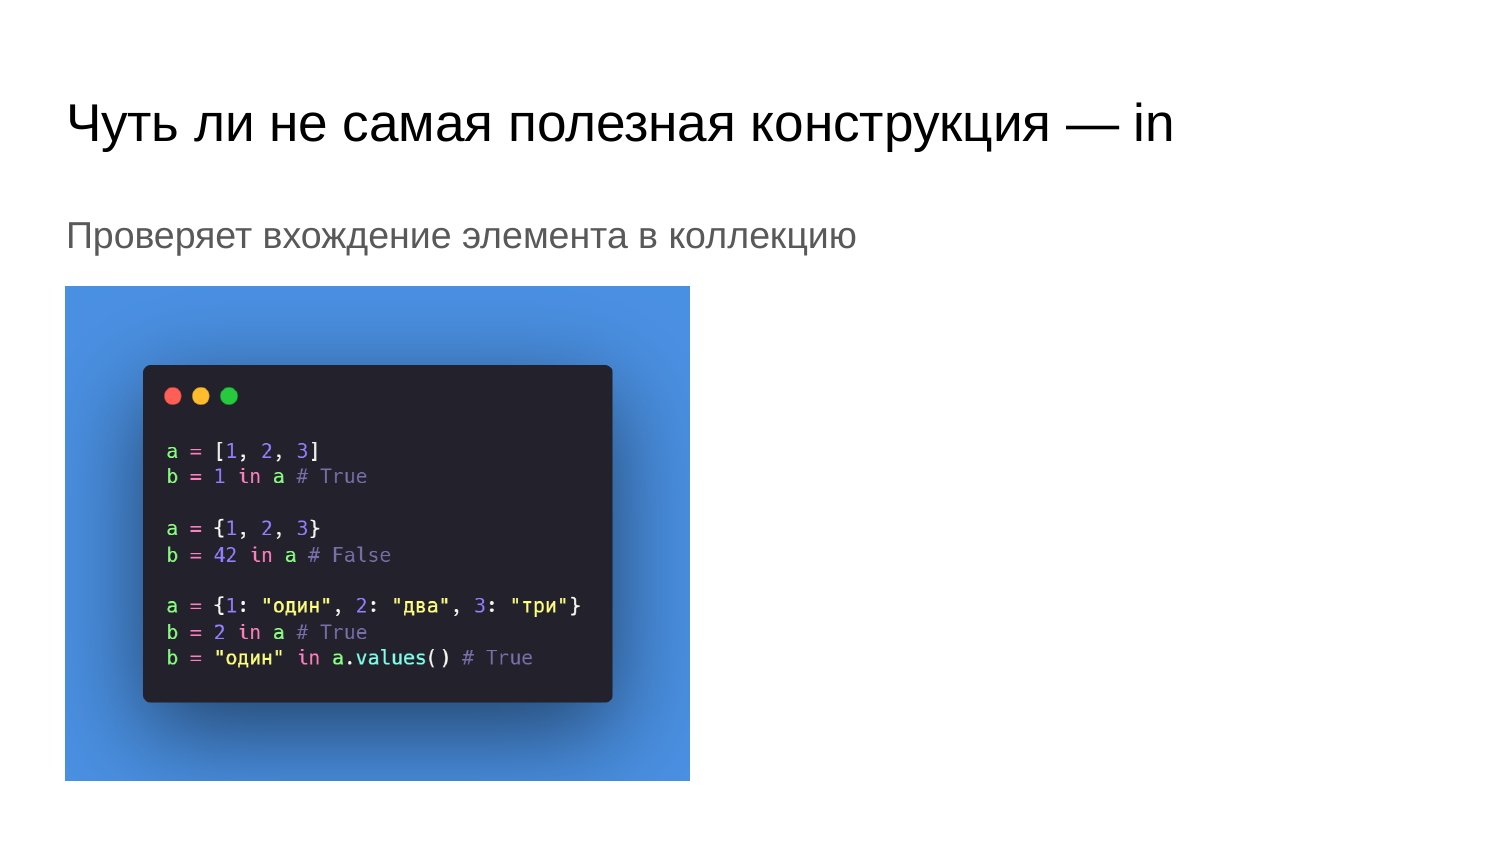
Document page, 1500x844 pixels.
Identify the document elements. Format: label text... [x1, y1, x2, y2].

picture [65, 285, 691, 781]
list Проверяет вхождение элемента в коллекцию [51, 189, 1449, 750]
title Чуть ли не самая полезная конструкция — in [51, 72, 1449, 167]
